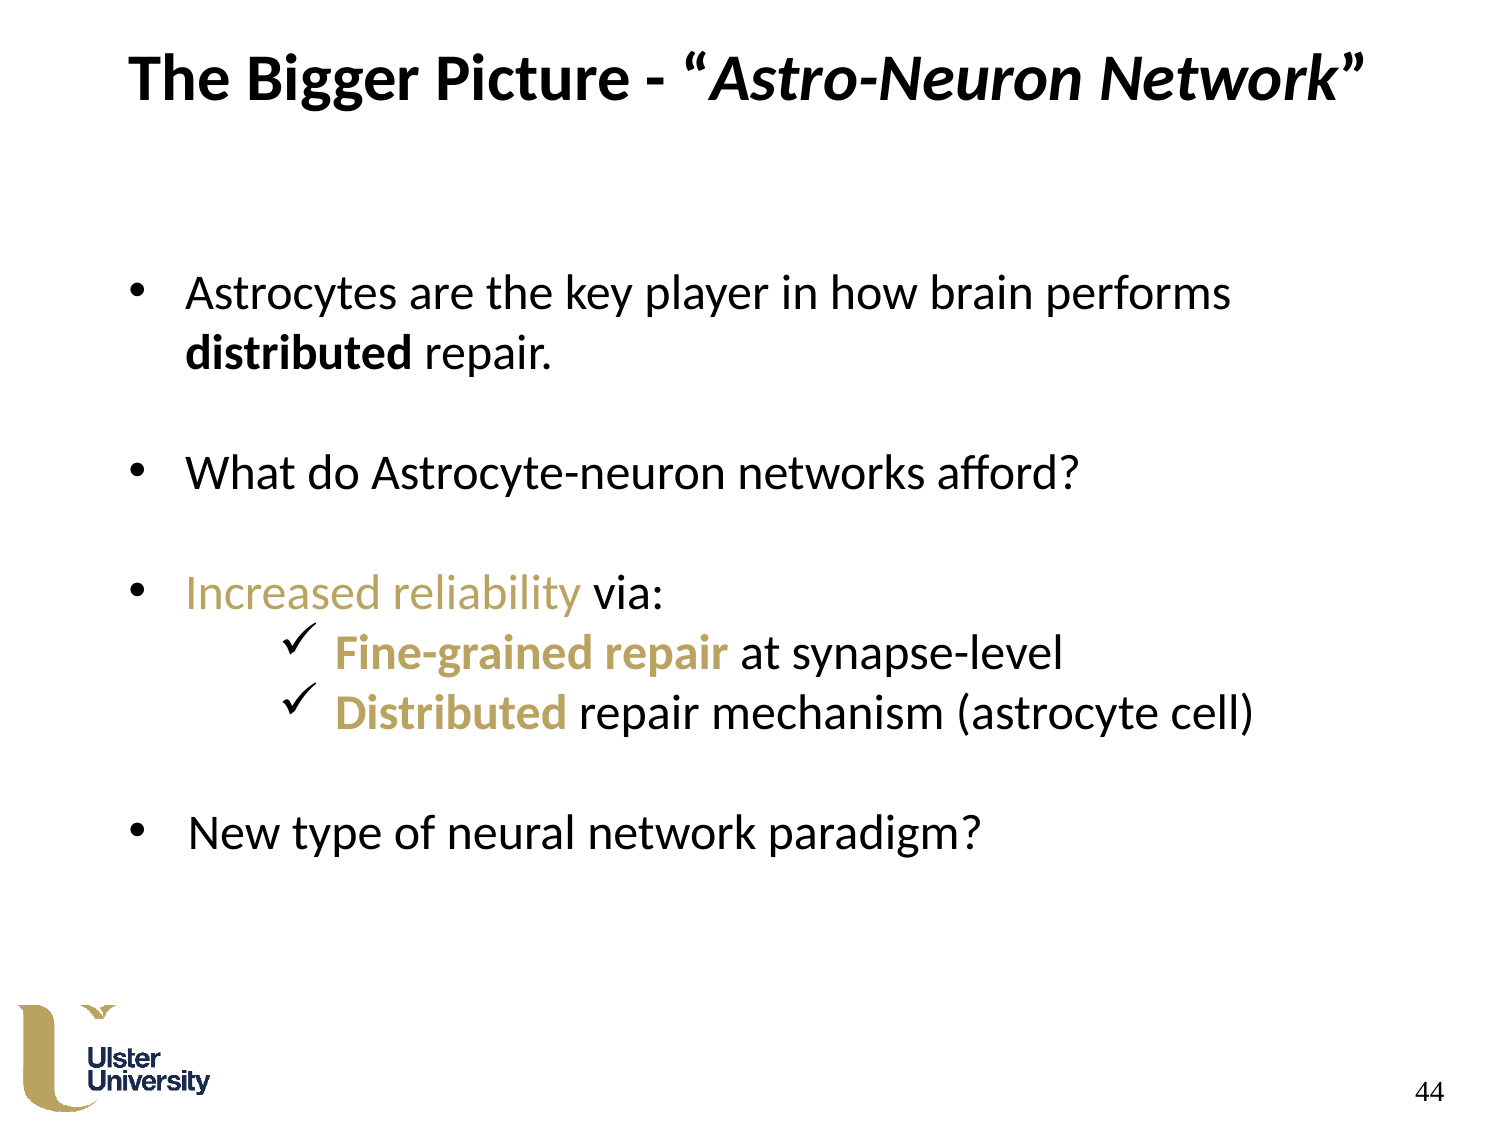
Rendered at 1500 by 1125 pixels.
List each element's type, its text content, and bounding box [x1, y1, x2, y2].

title The Bigger Picture - “Astro-Neuron Network” [8, 26, 1490, 136]
slide_number 44 [1348, 1064, 1500, 1117]
picture [17, 1005, 210, 1112]
text_box Astrocytes are the key player in how brain performs distributed repair. What do Astrocyte-neuron networks afford? Increased reliability via: Fine-grained repair at synapse-level Distributed repair mechanism (astrocyte cell) New type of neural network paradigm? [113, 251, 1459, 867]
